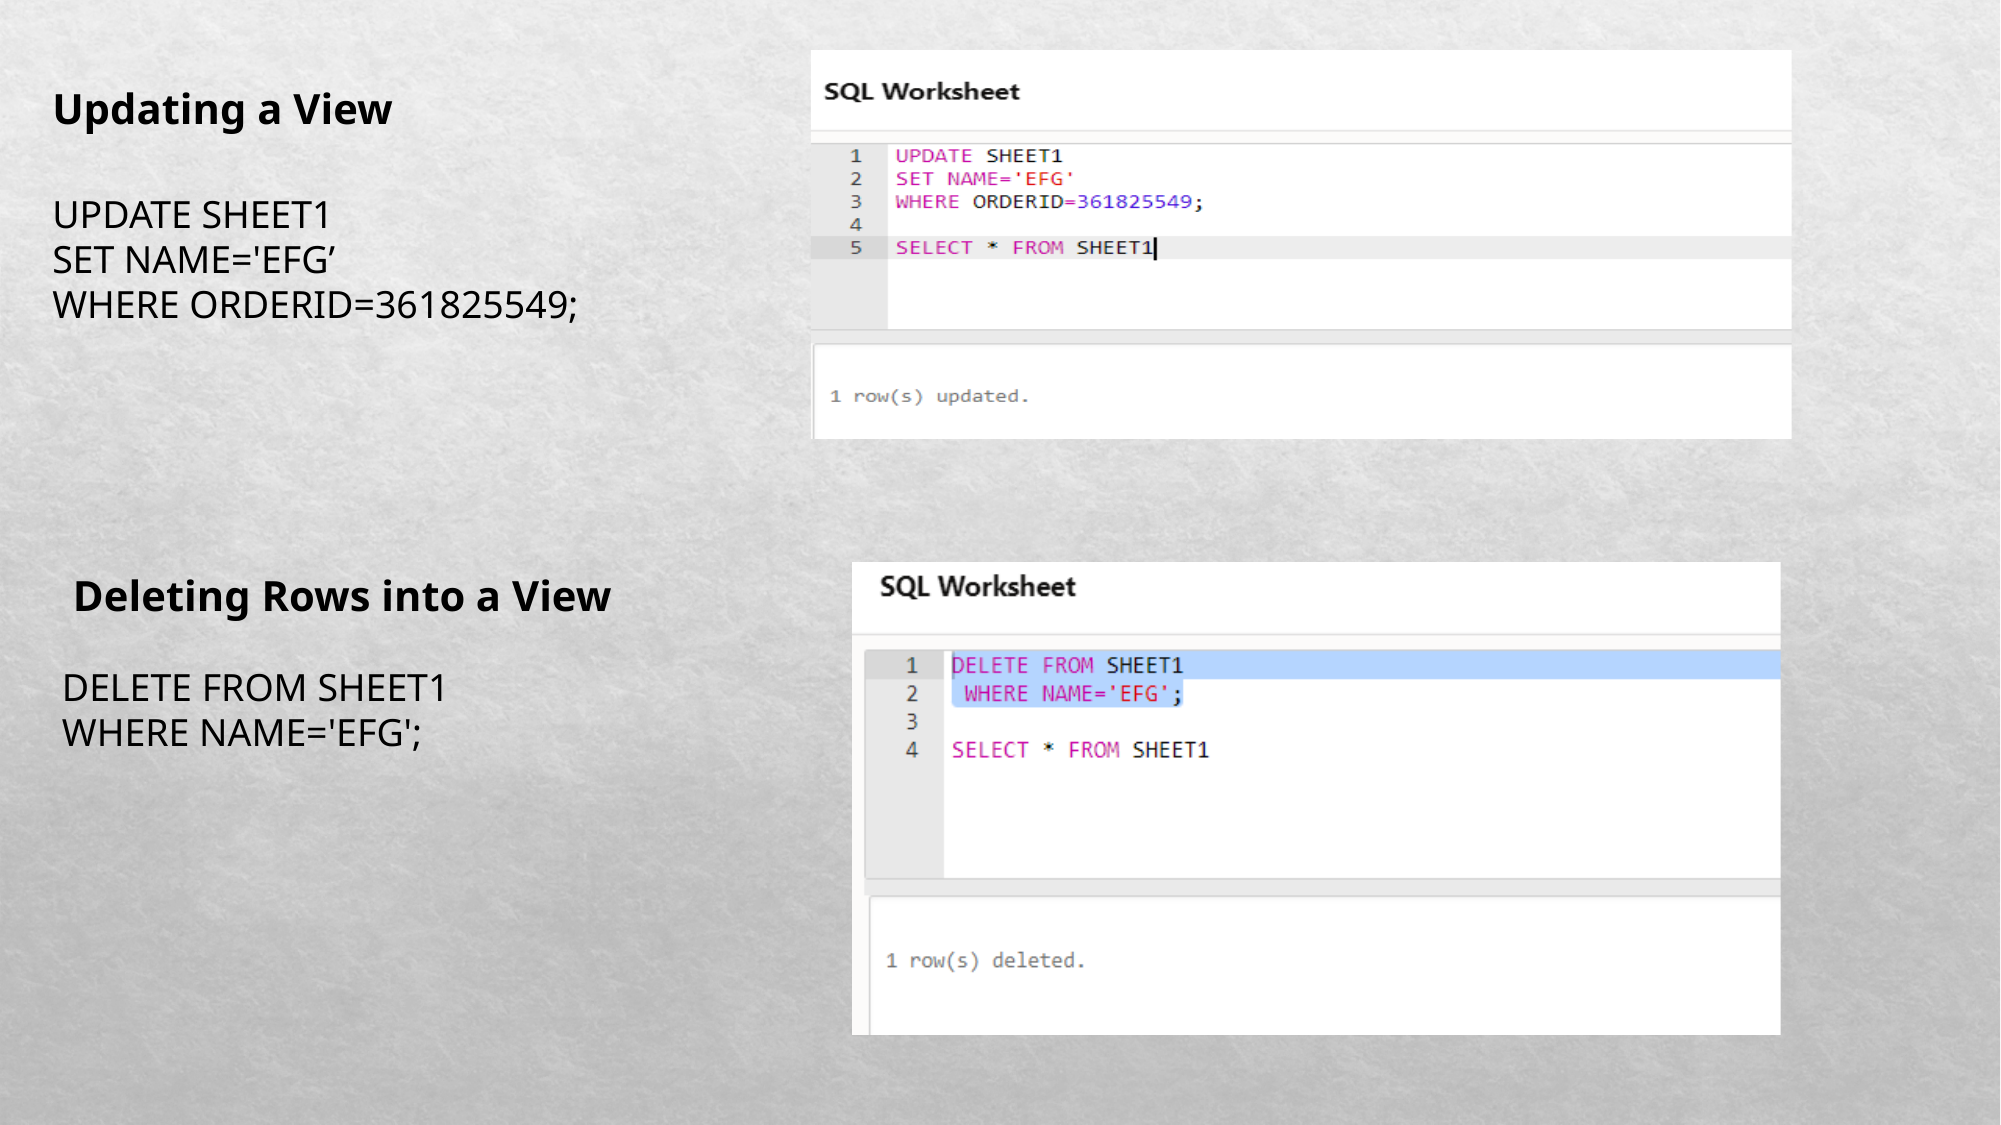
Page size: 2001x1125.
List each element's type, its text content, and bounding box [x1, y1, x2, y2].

picture [851, 562, 1781, 1035]
picture [810, 50, 1792, 440]
text_box Deleting Rows into a View [58, 562, 846, 628]
text_box DELETE FROM SHEET1 WHERE NAME='EFG'; [47, 656, 843, 762]
text_box UPDATE SHEET1 SET NAME='EFG’ WHERE ORDERID=361825549; [37, 183, 802, 334]
text_box Updating a View [37, 75, 802, 141]
